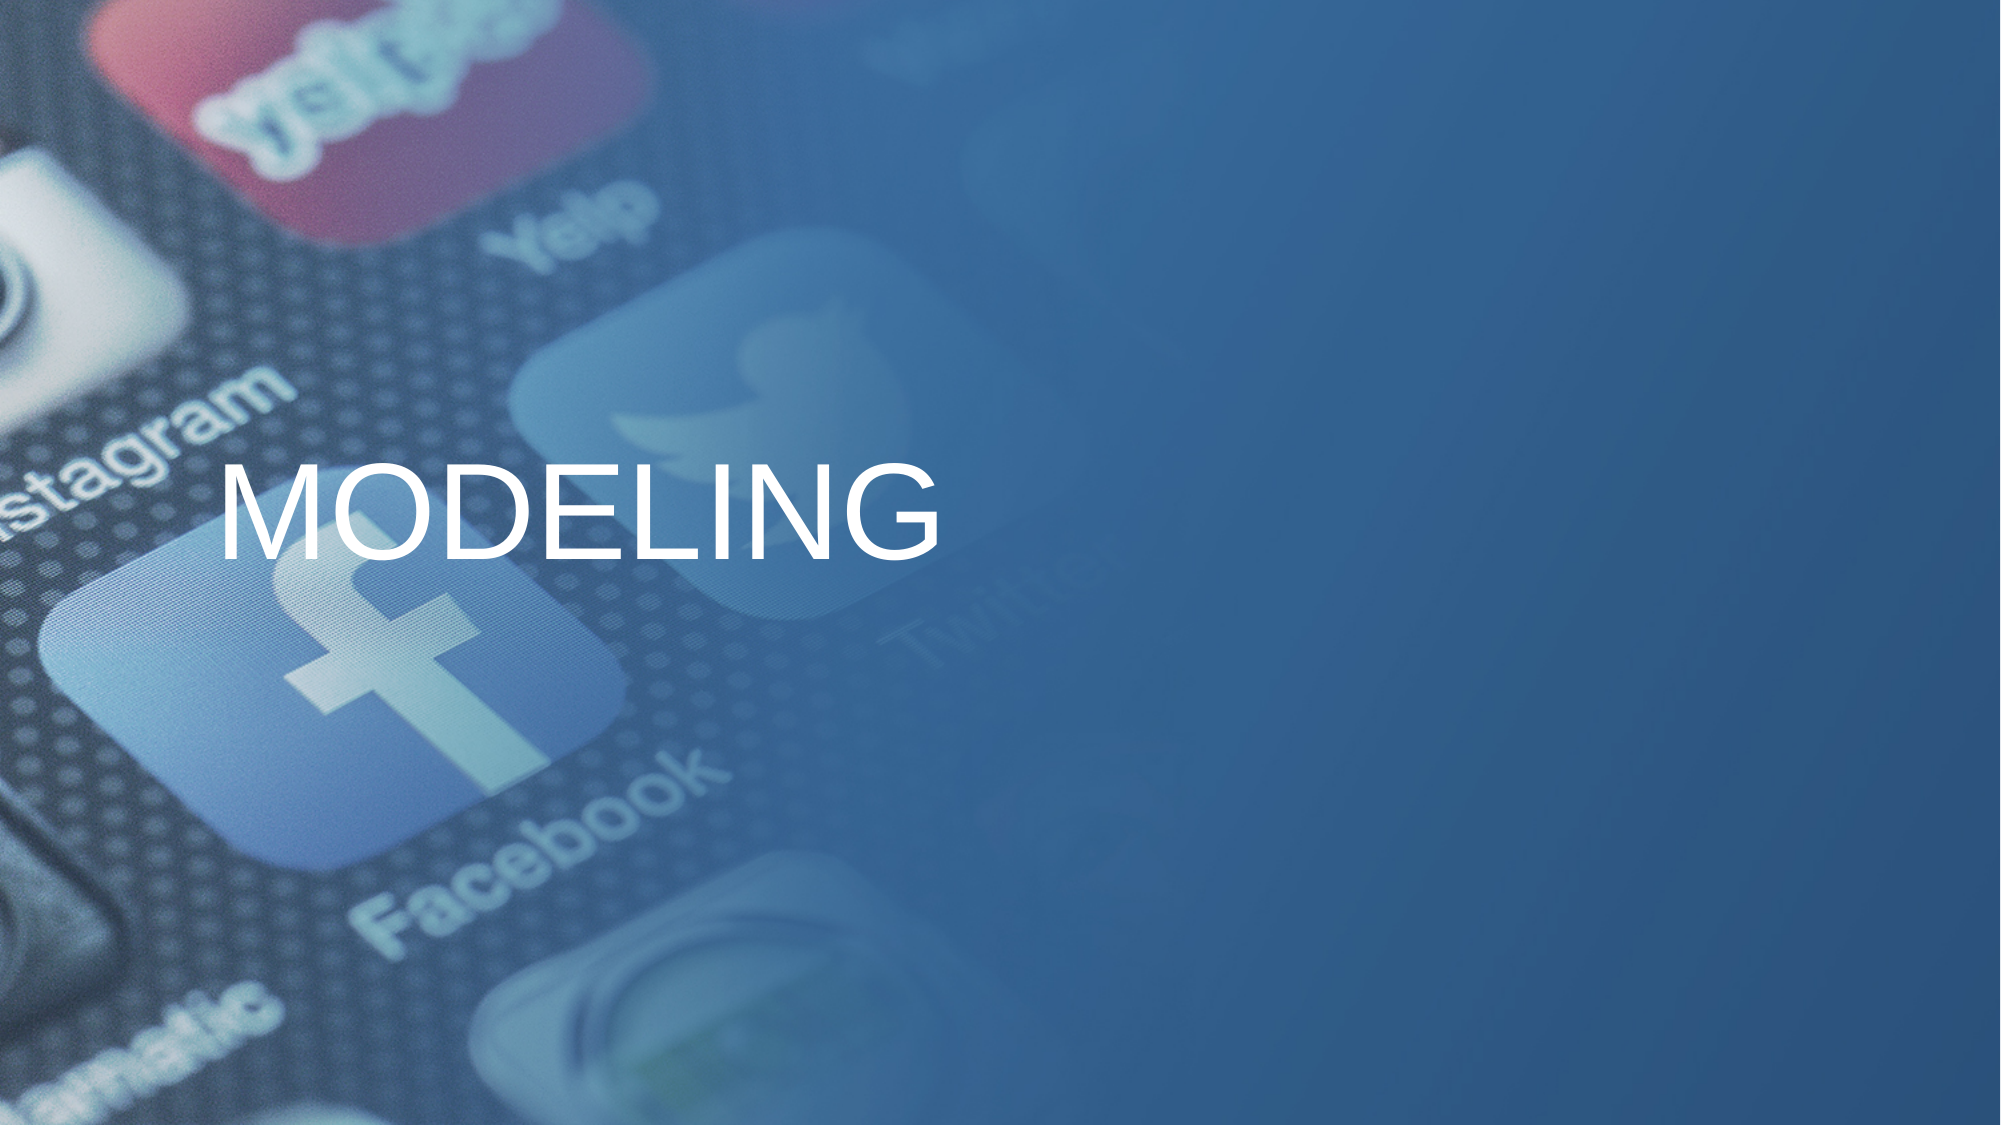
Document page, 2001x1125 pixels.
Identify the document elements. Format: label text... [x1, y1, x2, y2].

text_box MODELING [199, 414, 1772, 595]
picture [0, 0, 2001, 1125]
